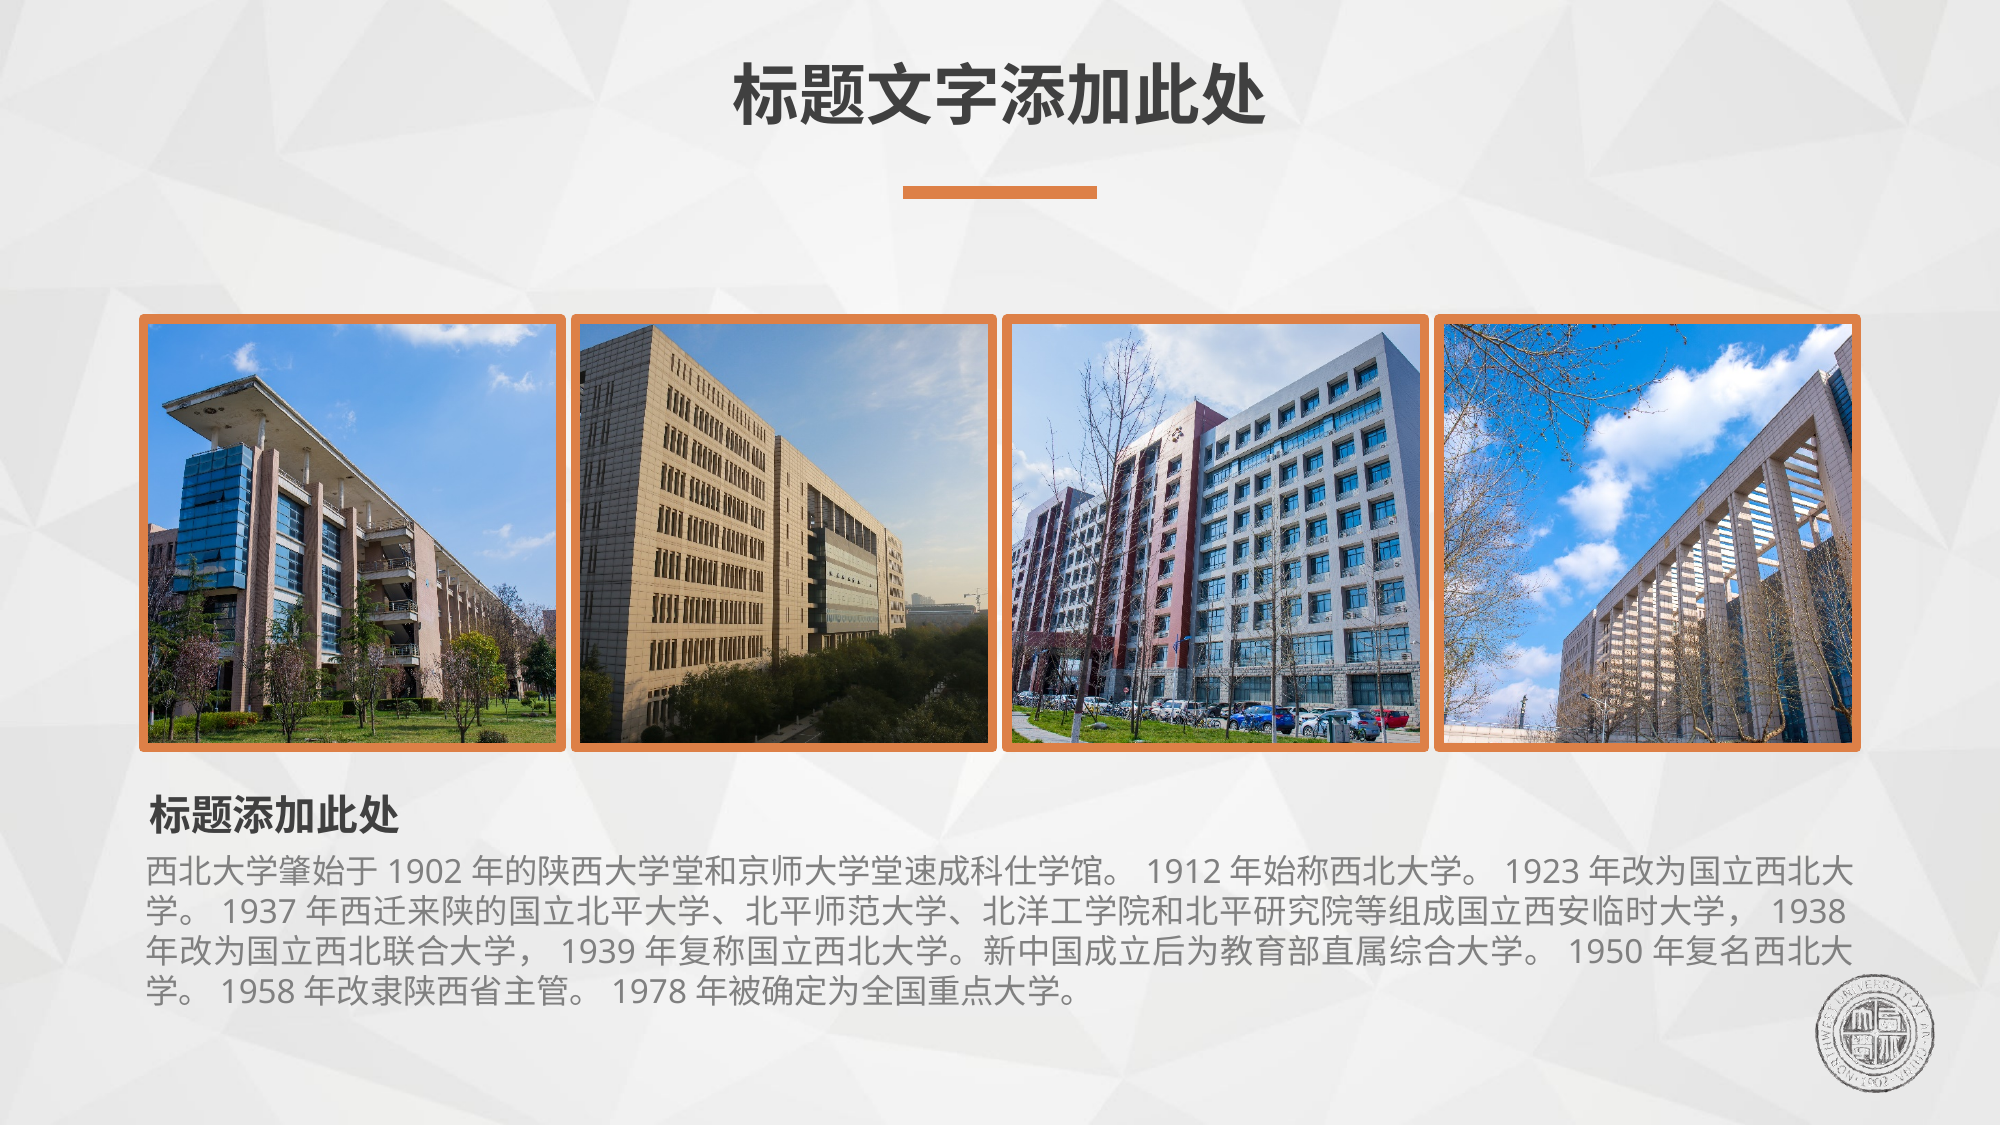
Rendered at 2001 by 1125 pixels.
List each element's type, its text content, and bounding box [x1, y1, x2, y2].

picture [0, 0, 2000, 1125]
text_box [130, 781, 1870, 1020]
text_box 标题文字添加此处 [718, 45, 1282, 140]
